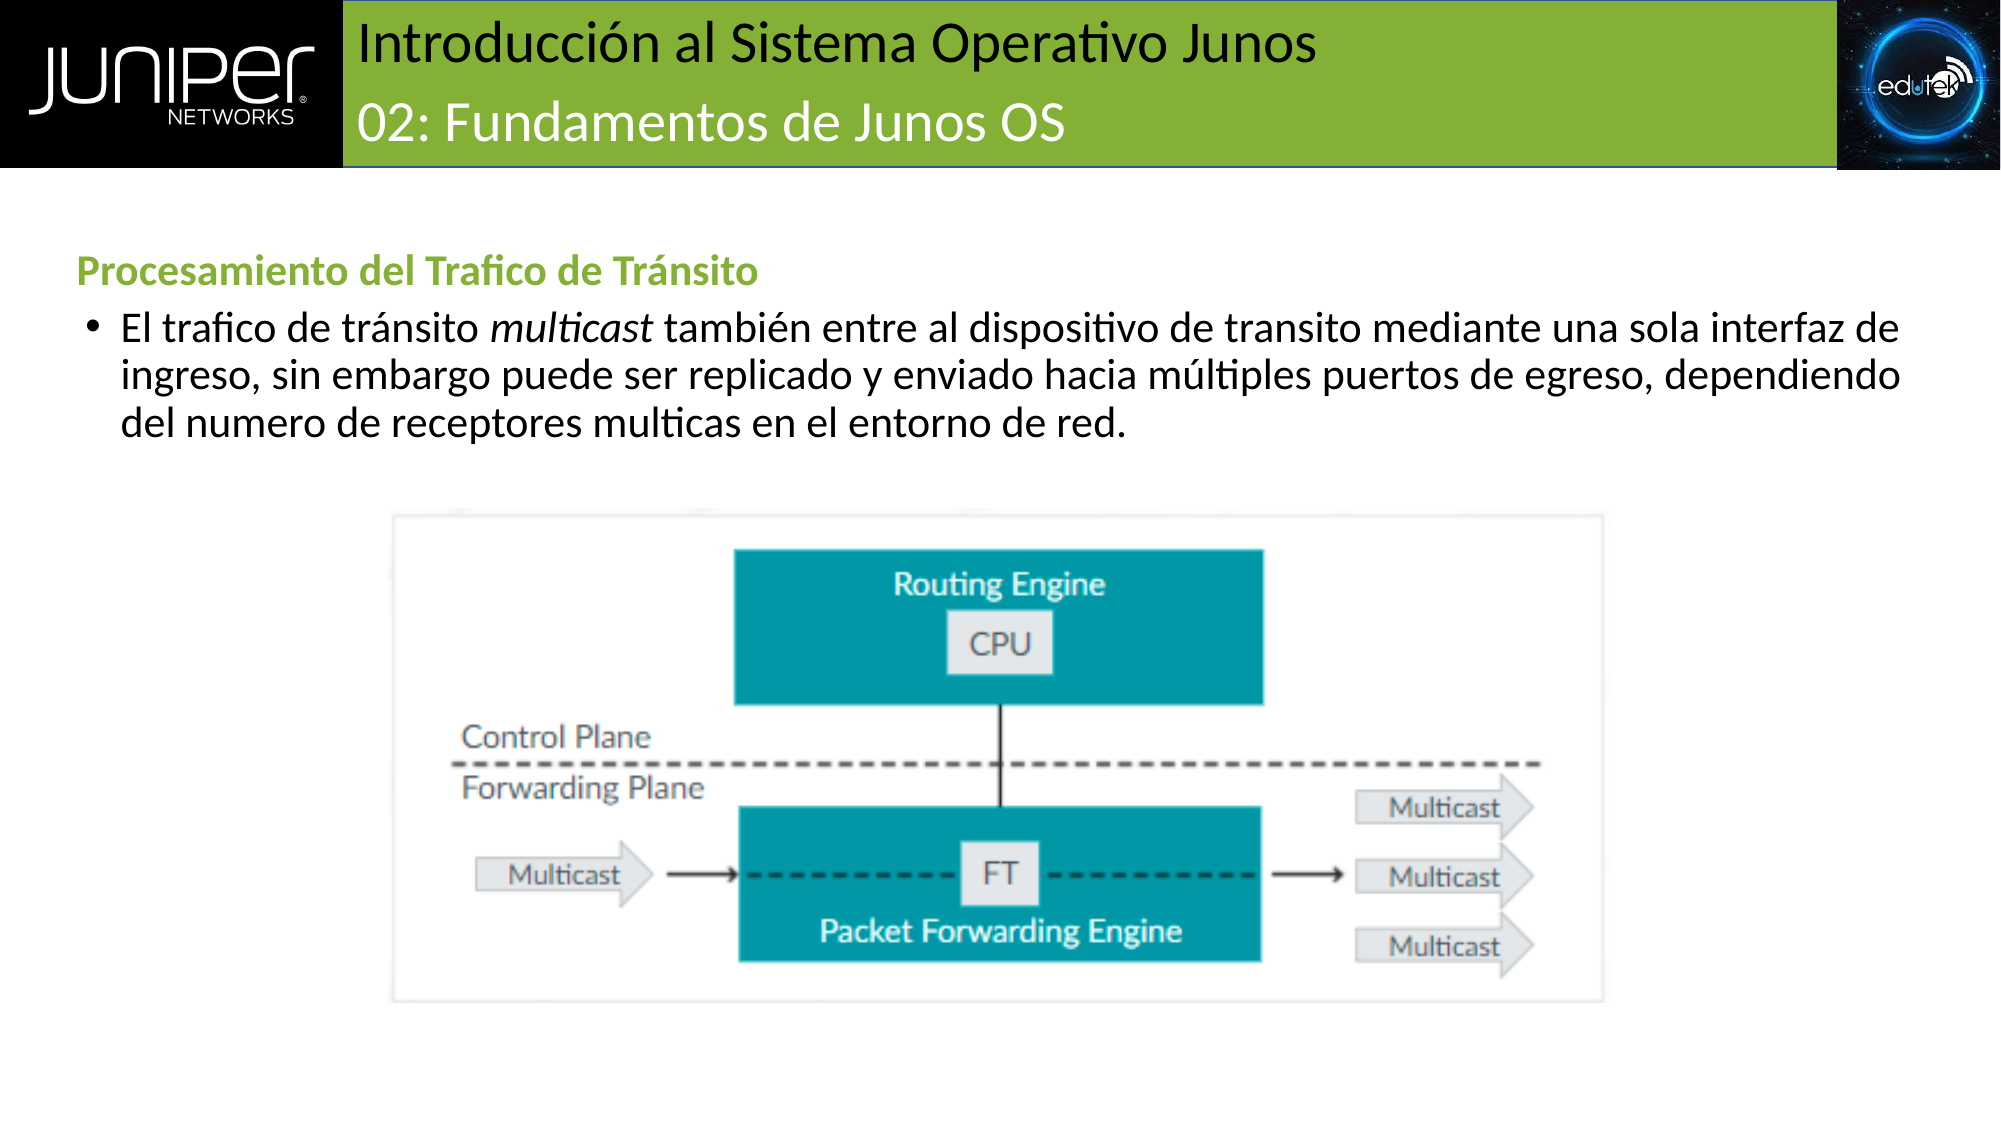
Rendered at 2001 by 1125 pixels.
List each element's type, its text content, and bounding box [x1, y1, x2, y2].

picture [1837, 0, 2001, 170]
picture [0, 0, 343, 168]
list Procesamiento del Trafico de Tránsito El trafico de tránsito multicast también entre al dispositivo de transito mediante una sola interfaz de ingreso, sin embargo puede ser replicado y enviado hacia múltiples puertos de egreso, dependiendo del numero de receptores multicas en el entorno de red. [61, 240, 1923, 458]
list 02: Fundamentos de Junos OS [342, 83, 1606, 168]
title Introducción al Sistema Operativo Junos [342, 3, 2000, 84]
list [388, 508, 1612, 1003]
